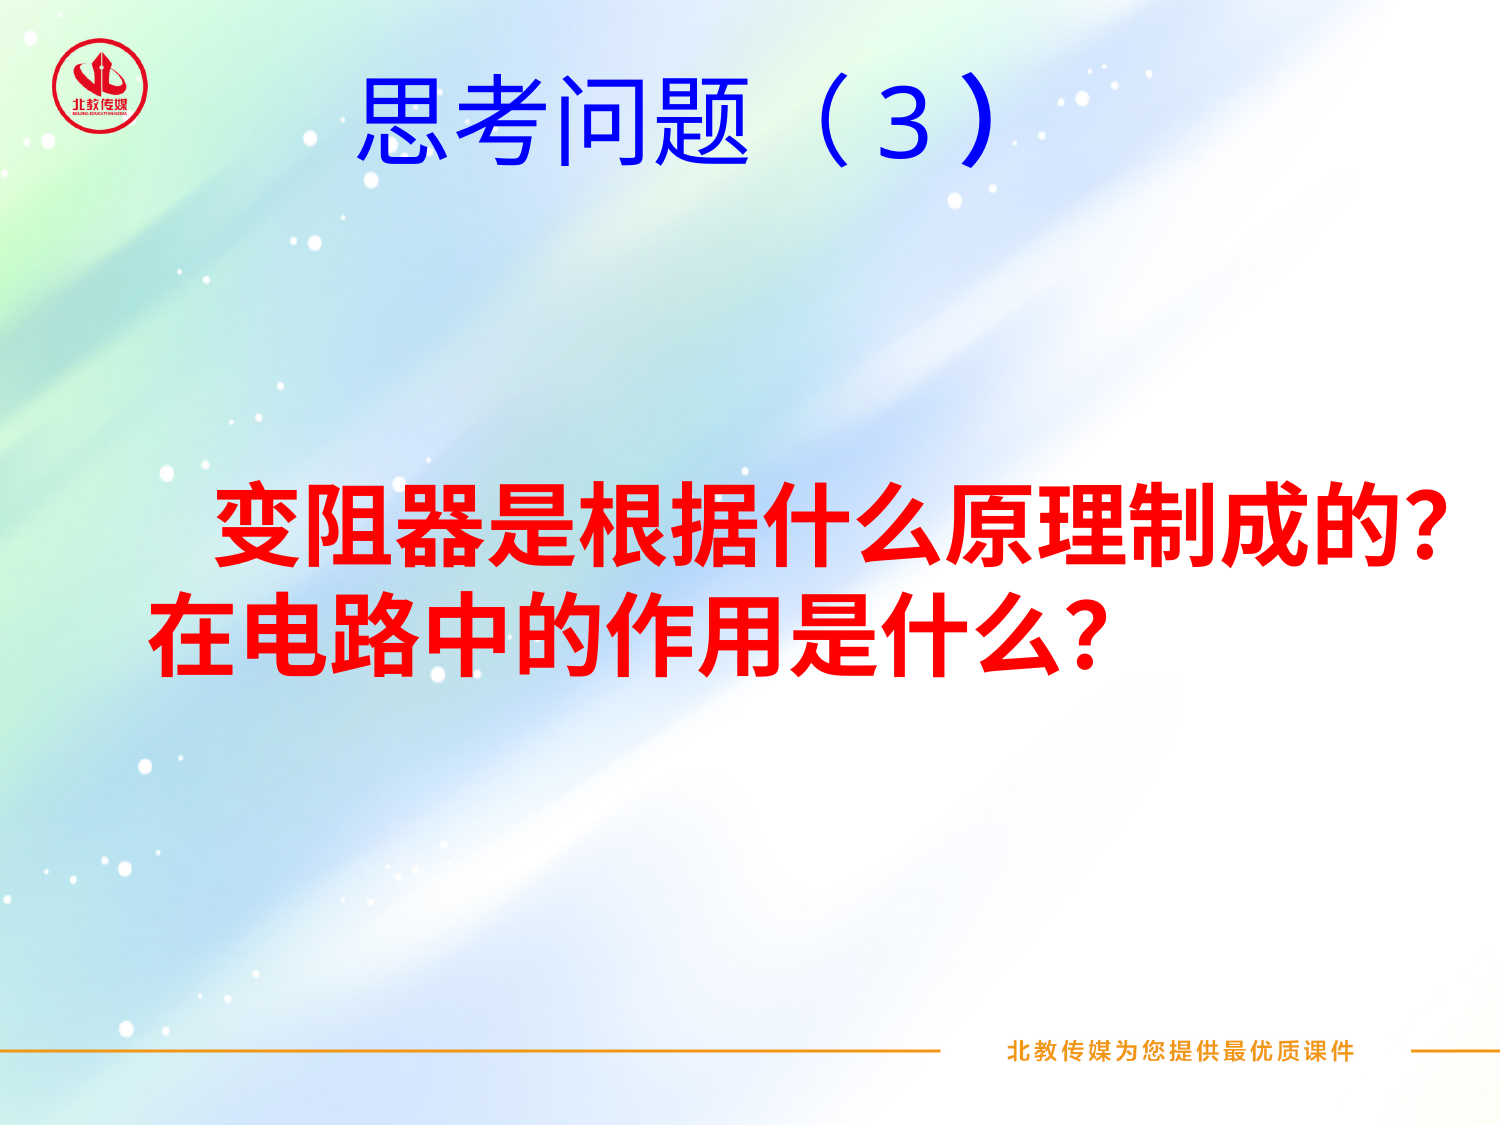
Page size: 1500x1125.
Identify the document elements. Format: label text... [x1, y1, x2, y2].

title 思考问题（3） [337, 62, 1388, 175]
list 变阻器是根据什么原理制成的？在电路中的作用是什么？ [75, 361, 1500, 837]
picture [0, 0, 1500, 1125]
